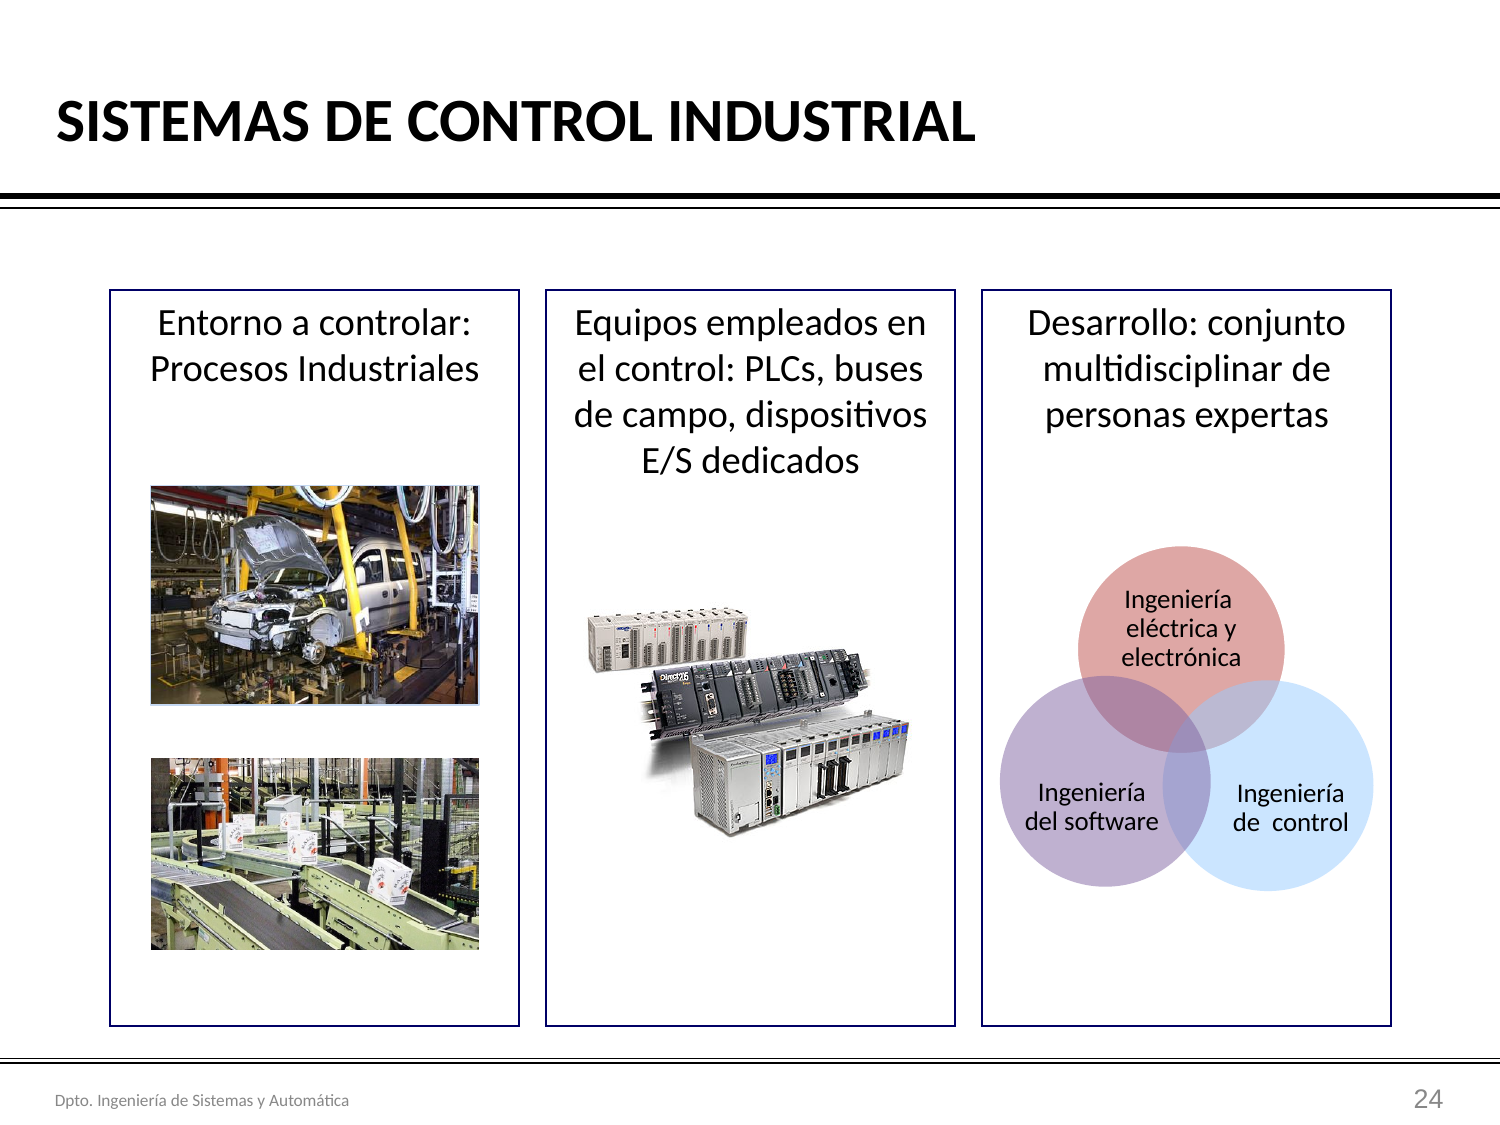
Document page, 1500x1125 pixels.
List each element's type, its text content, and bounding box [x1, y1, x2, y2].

text_box Entorno a controlar: Procesos Industriales [110, 289, 520, 1026]
text_box Desarrollo: conjunto multidisciplinar de personas expertas [982, 289, 1392, 1026]
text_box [150, 485, 479, 950]
text_box Equipos empleados en el control: PLCs, buses de campo, dispositivos E/S dedicados [546, 289, 956, 1026]
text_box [999, 543, 1374, 892]
picture [568, 587, 933, 848]
slide_number ‹#› [1340, 1077, 1459, 1119]
title SISTEMAS DE CONTROL INDUSTRIAL [41, 42, 1459, 191]
